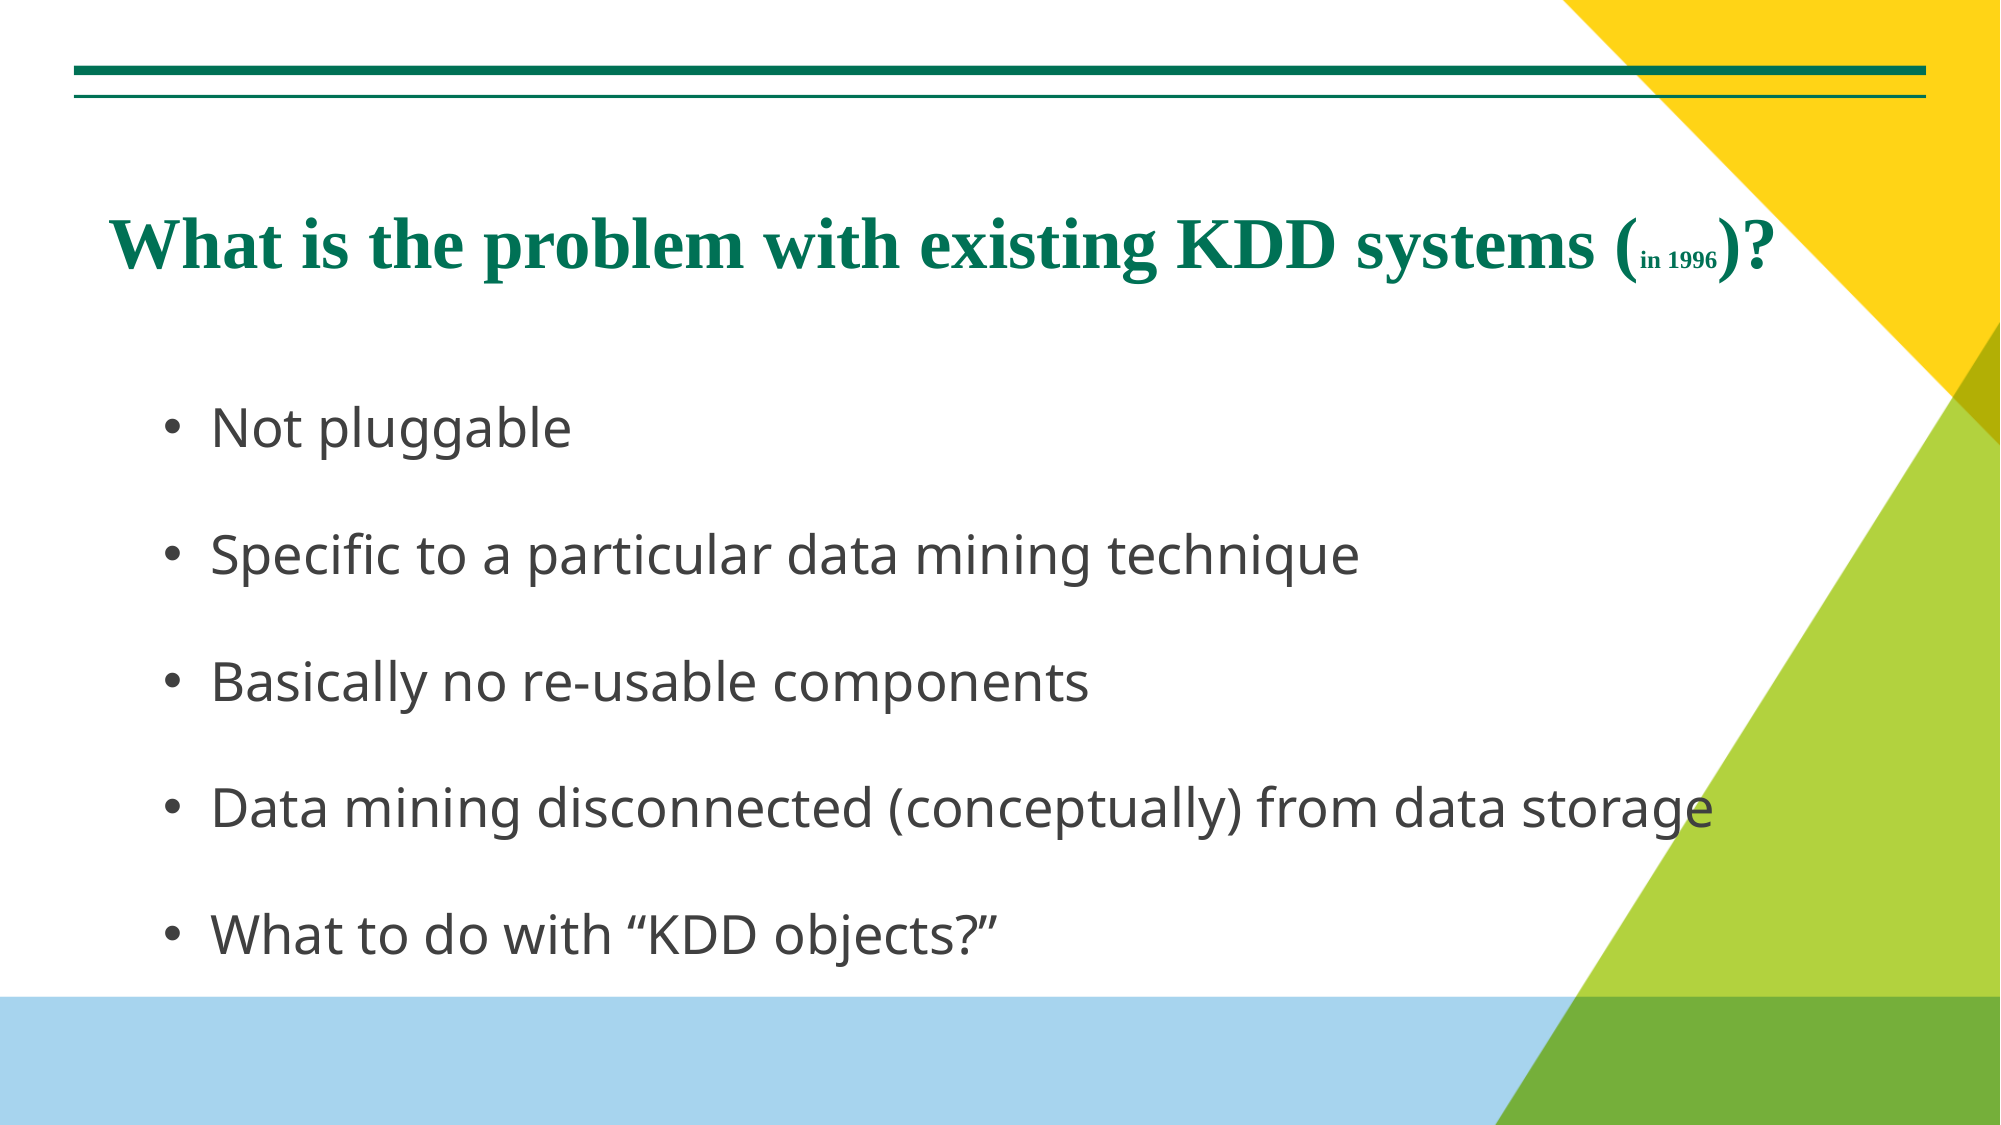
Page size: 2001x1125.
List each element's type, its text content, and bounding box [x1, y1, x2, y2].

title What is the problem with existing KDD systems (in 1996)? [94, 136, 1819, 354]
list Not pluggable Specific to a particular data mining technique Basically no re-usable components Data mining disconnected (conceptually) from data storage What to do with “KDD objects?” [148, 353, 1906, 881]
picture [0, 0, 2000, 1125]
